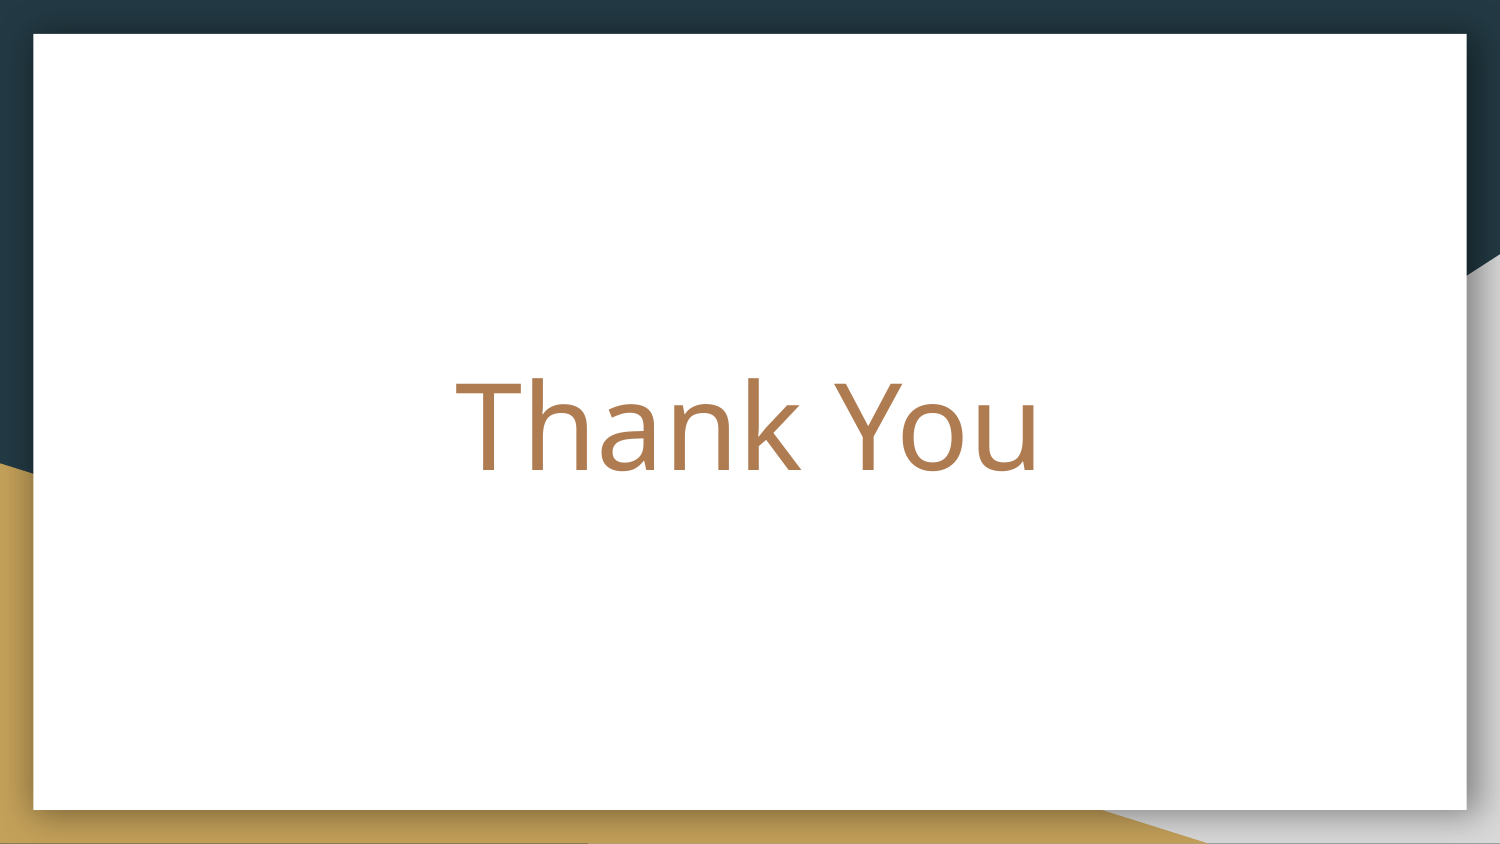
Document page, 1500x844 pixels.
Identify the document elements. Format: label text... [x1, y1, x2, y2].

title Thank You [134, 343, 1366, 501]
